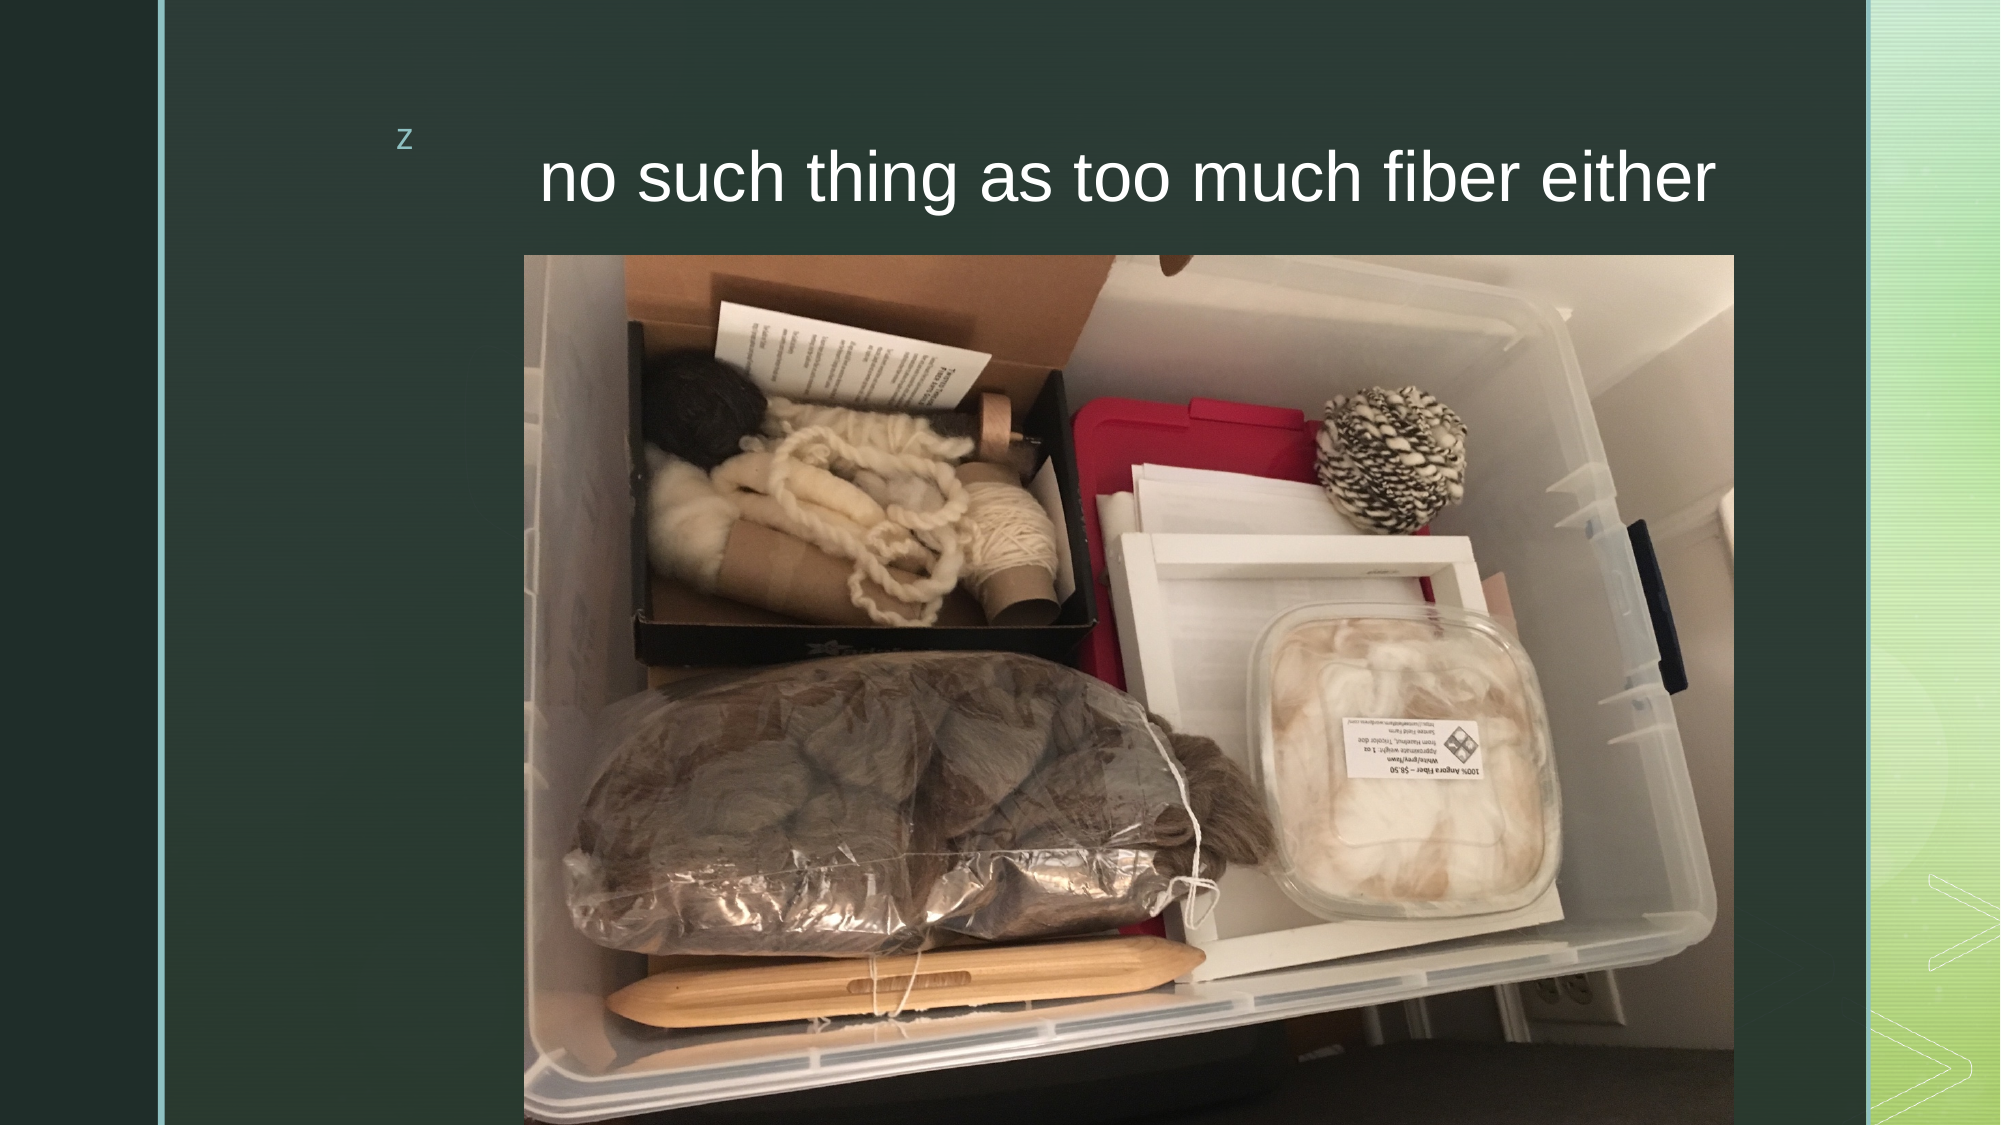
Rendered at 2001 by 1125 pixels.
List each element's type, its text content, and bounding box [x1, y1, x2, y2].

picture [1871, 0, 2001, 1125]
title no such thing as too much fiber either [428, 132, 1734, 310]
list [524, 255, 1735, 1125]
